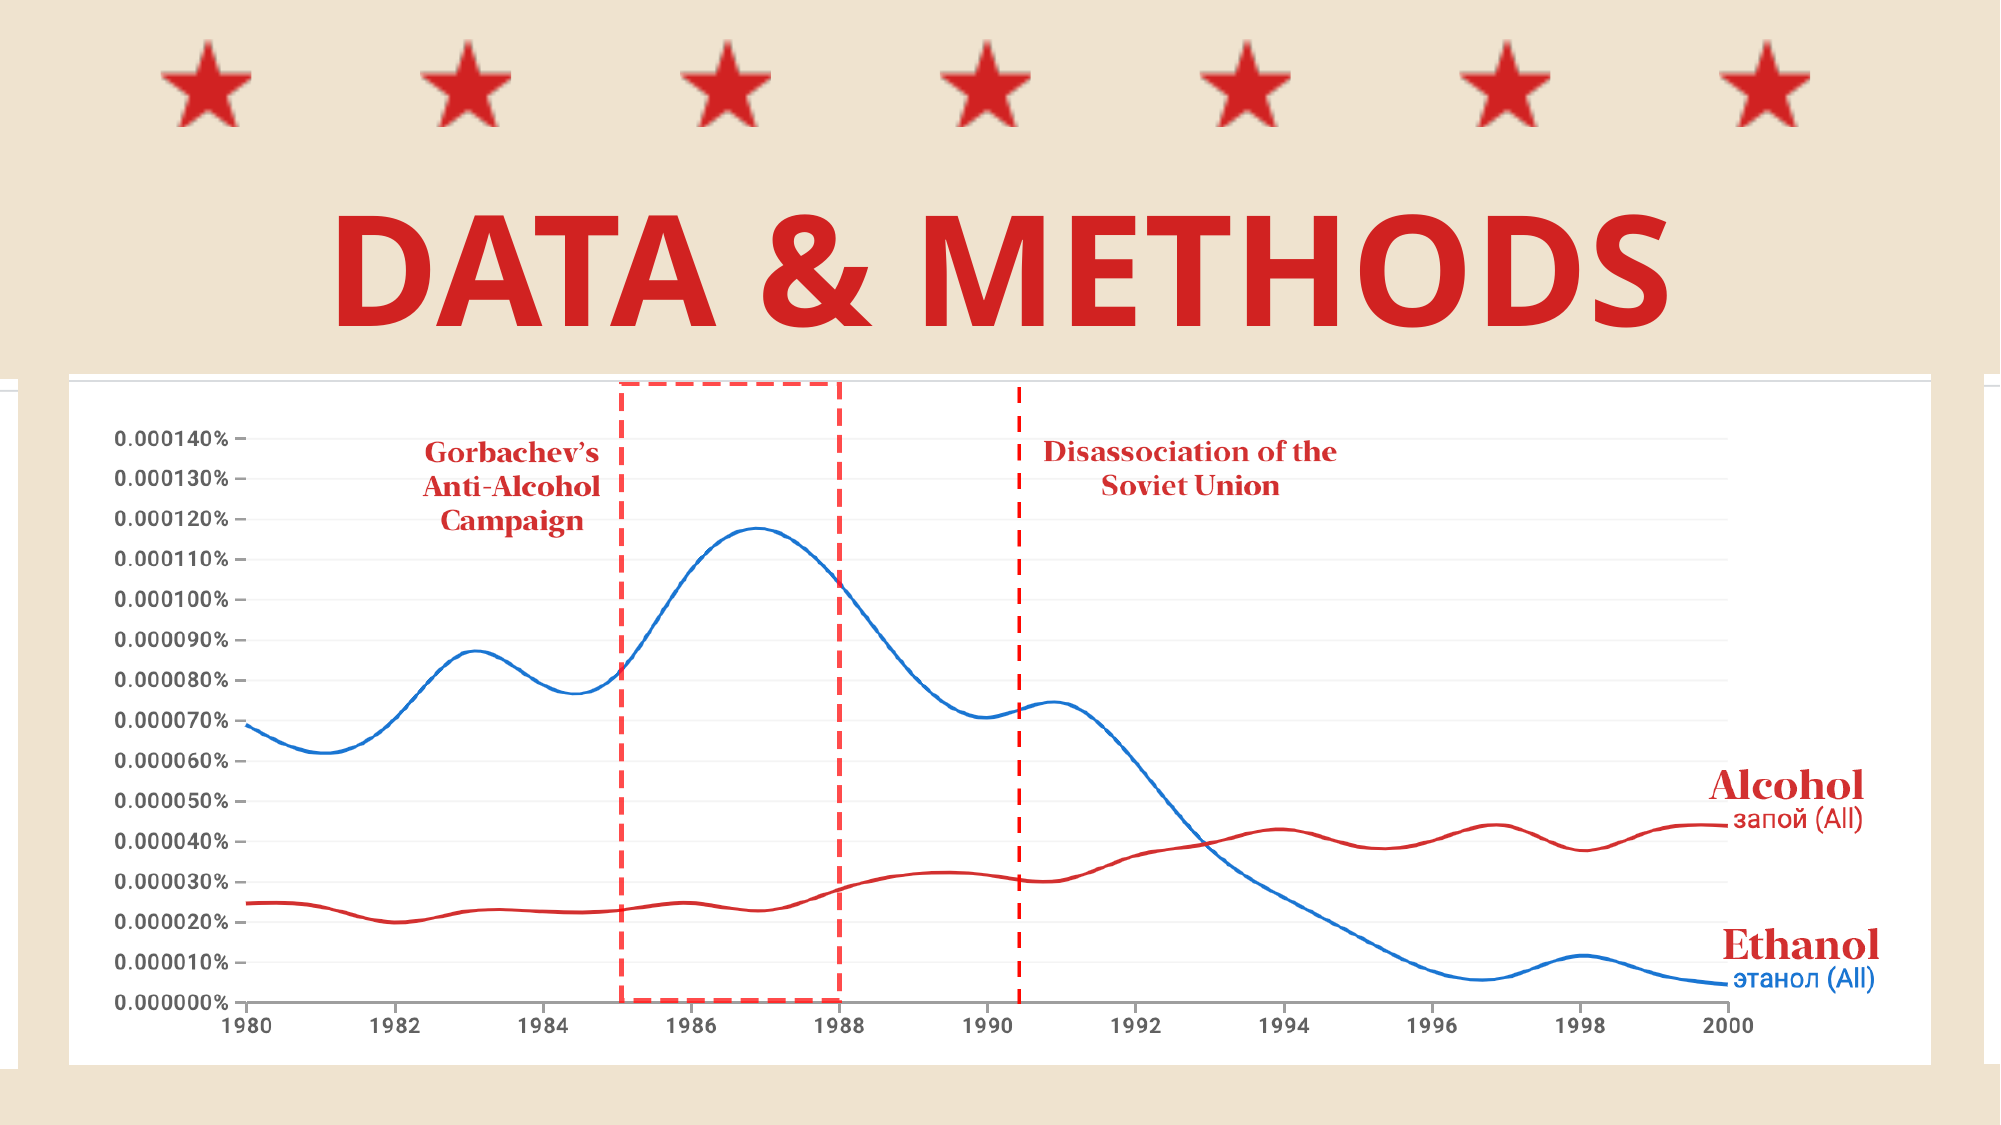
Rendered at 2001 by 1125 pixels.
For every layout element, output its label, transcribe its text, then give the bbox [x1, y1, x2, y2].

picture [69, 374, 1931, 1065]
picture [0, 379, 18, 1069]
picture [679, 39, 771, 127]
picture [1984, 374, 2000, 1064]
picture [1459, 39, 1551, 127]
picture [1719, 39, 1811, 127]
picture [1199, 39, 1291, 127]
picture [939, 39, 1031, 127]
picture [420, 39, 512, 127]
text_box DATA & METHODS [0, 165, 2000, 366]
picture [160, 39, 252, 127]
